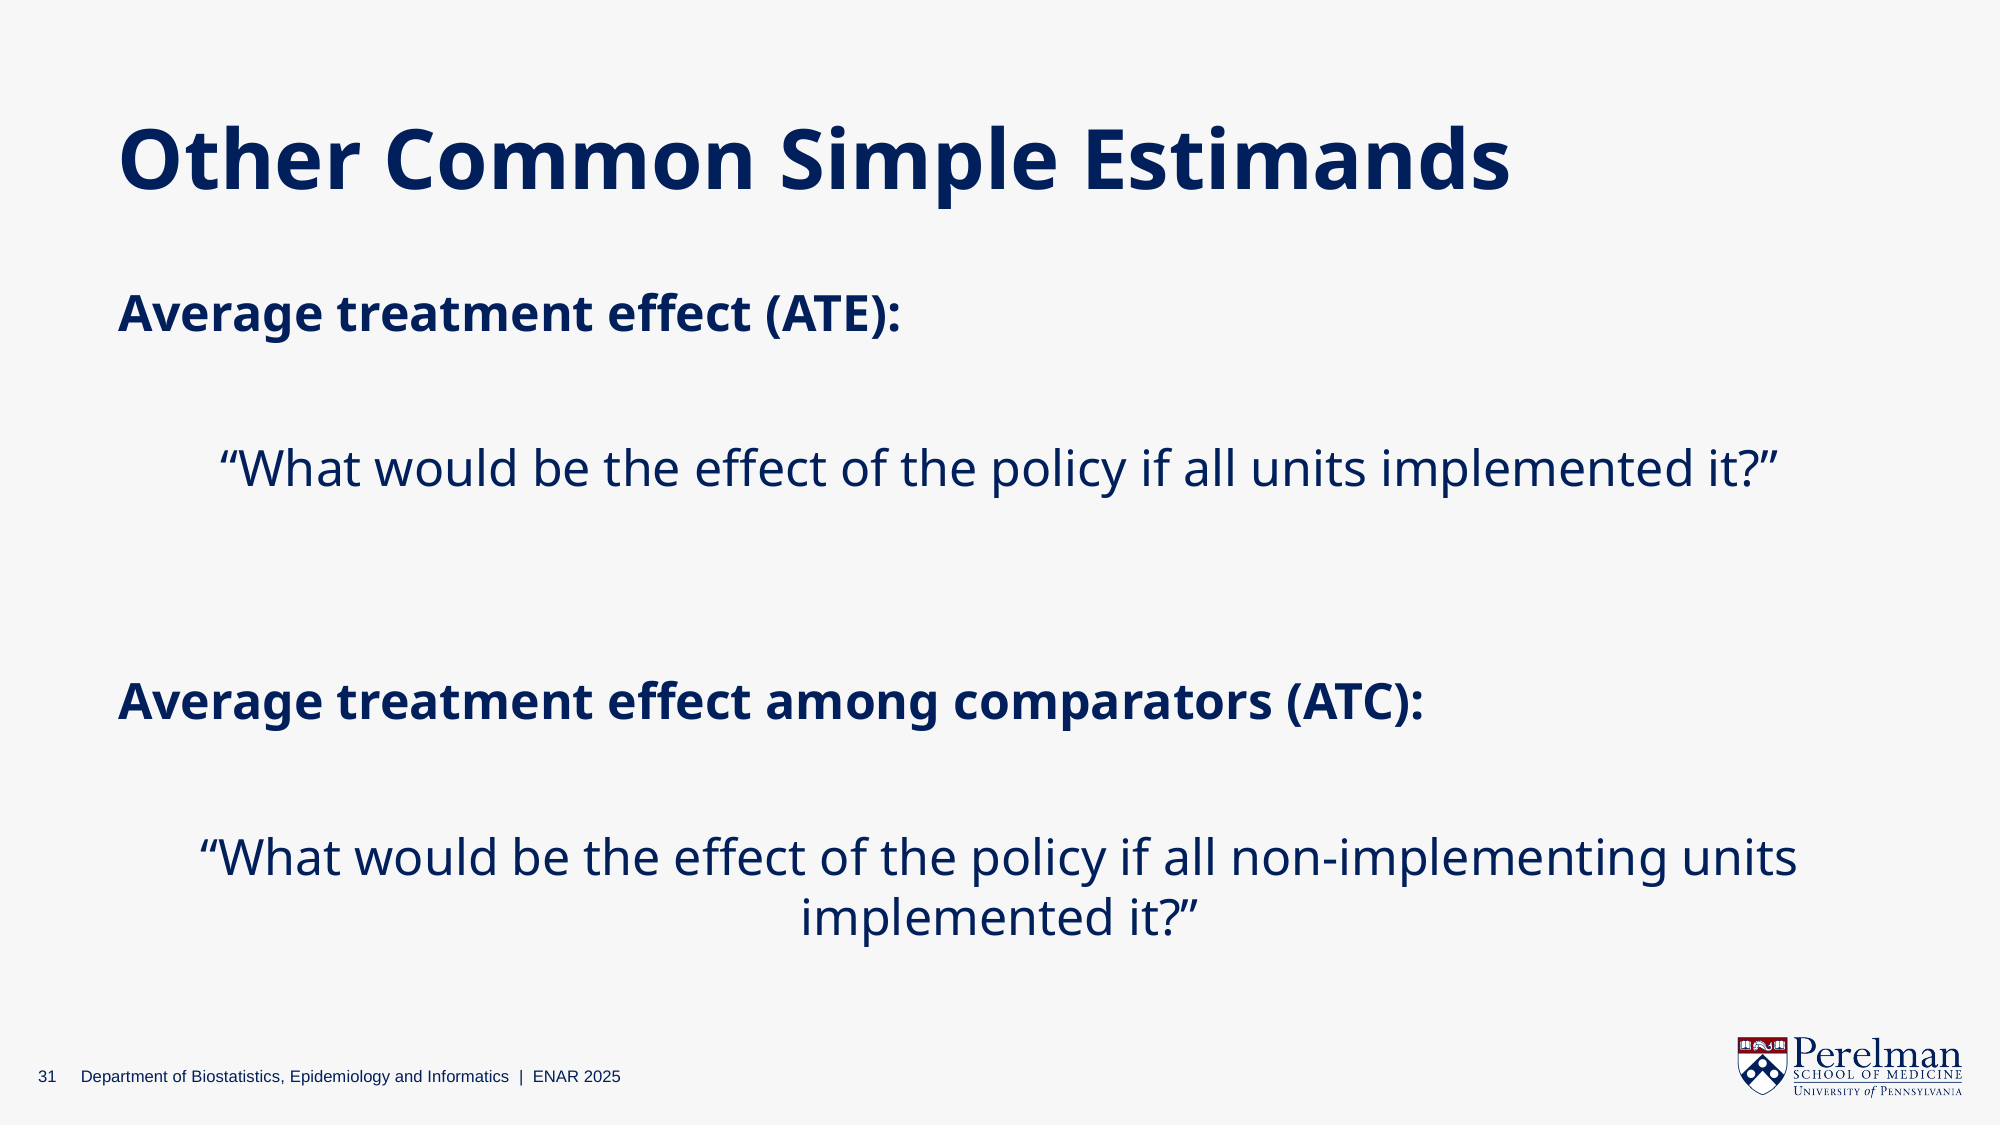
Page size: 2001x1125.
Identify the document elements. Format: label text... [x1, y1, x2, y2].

picture [1454, 1007, 2001, 1125]
title Other Common Simple Estimands [117, 118, 1882, 267]
slide_number 31 [38, 1056, 81, 1087]
